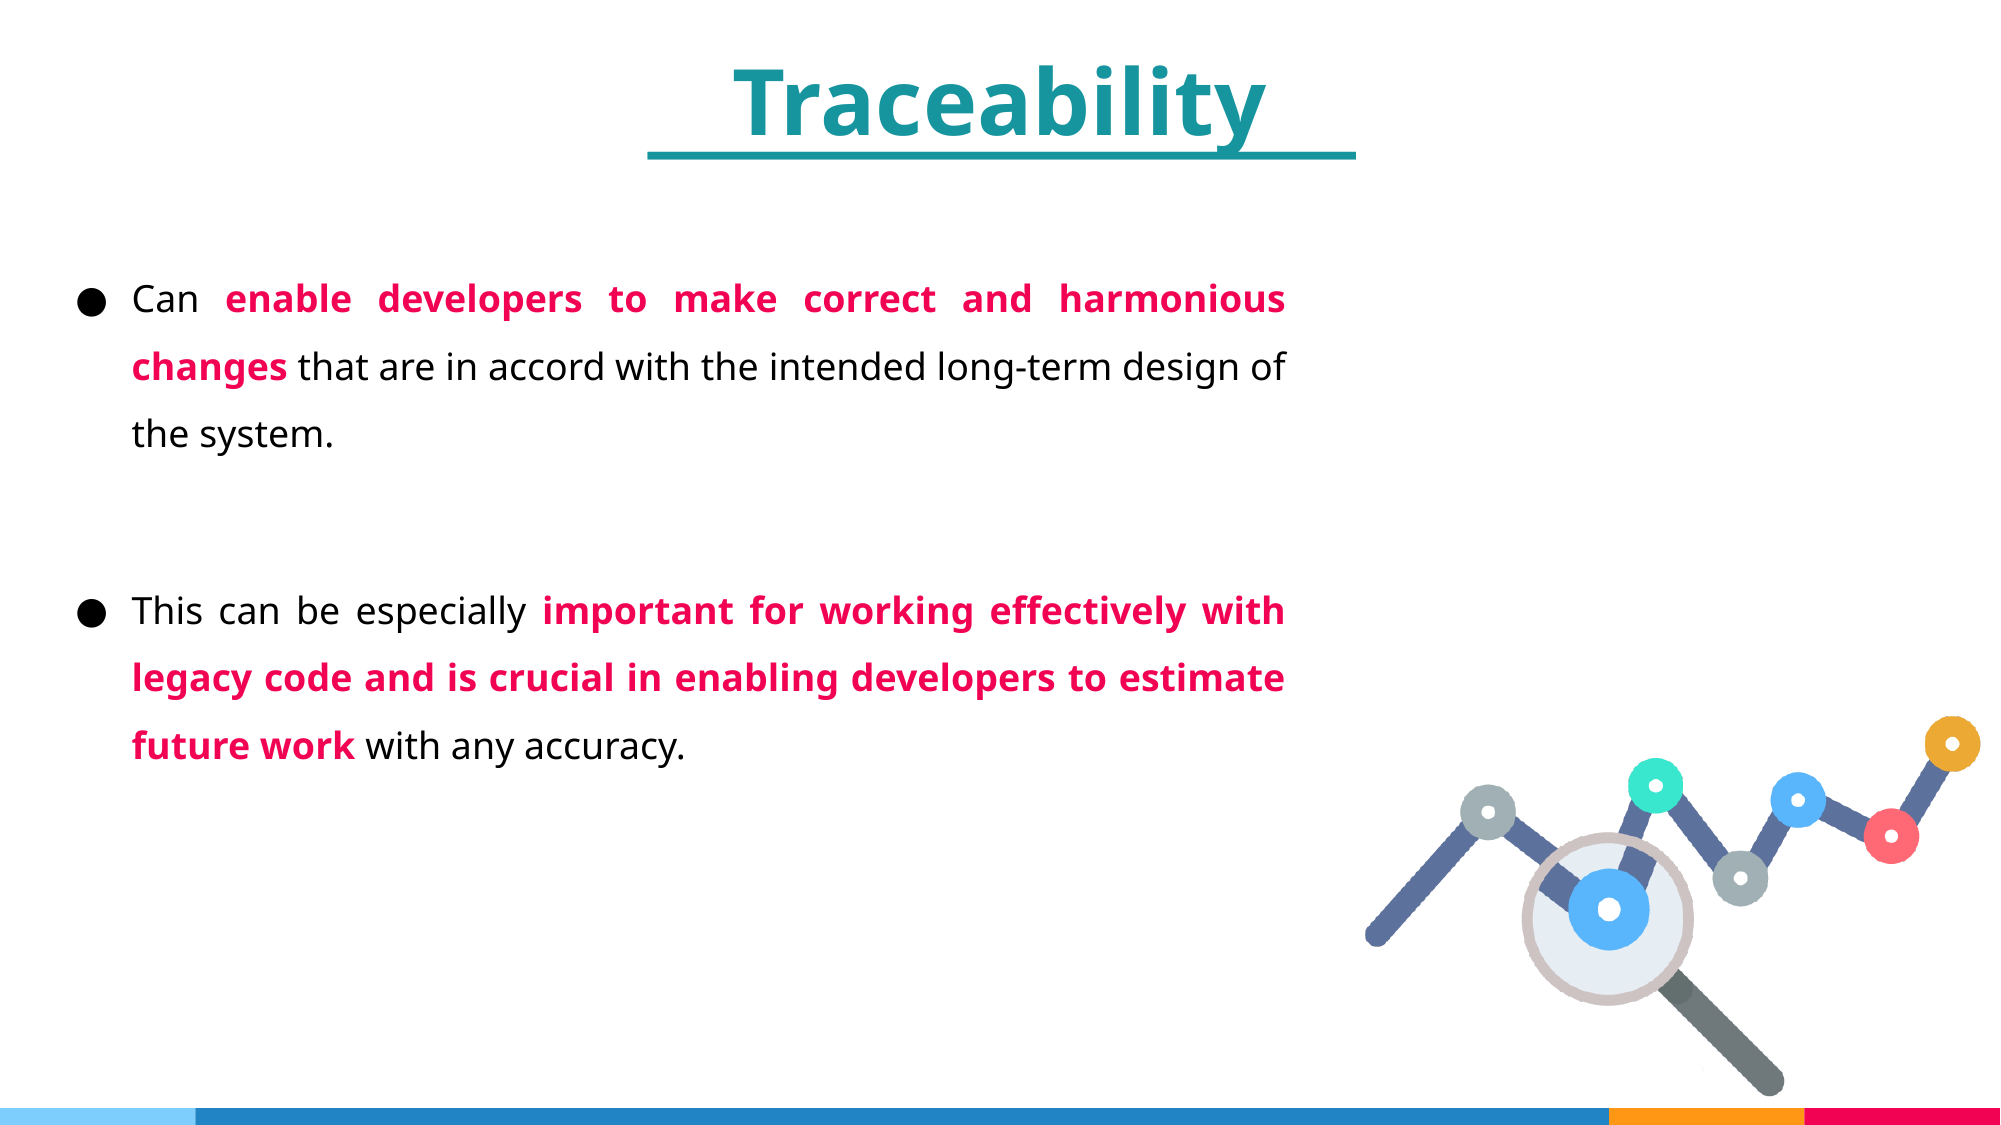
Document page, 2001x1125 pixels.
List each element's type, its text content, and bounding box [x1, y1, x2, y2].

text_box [140, 39, 1859, 160]
picture [1351, 702, 2000, 1111]
text_box Can enable developers to make correct and harmonious changes that are in accord with the intended long-term design of the system. This can be especially important for working effectively with legacy code and is crucial in enabling developers to estimate future work with any accuracy. [41, 245, 1302, 951]
